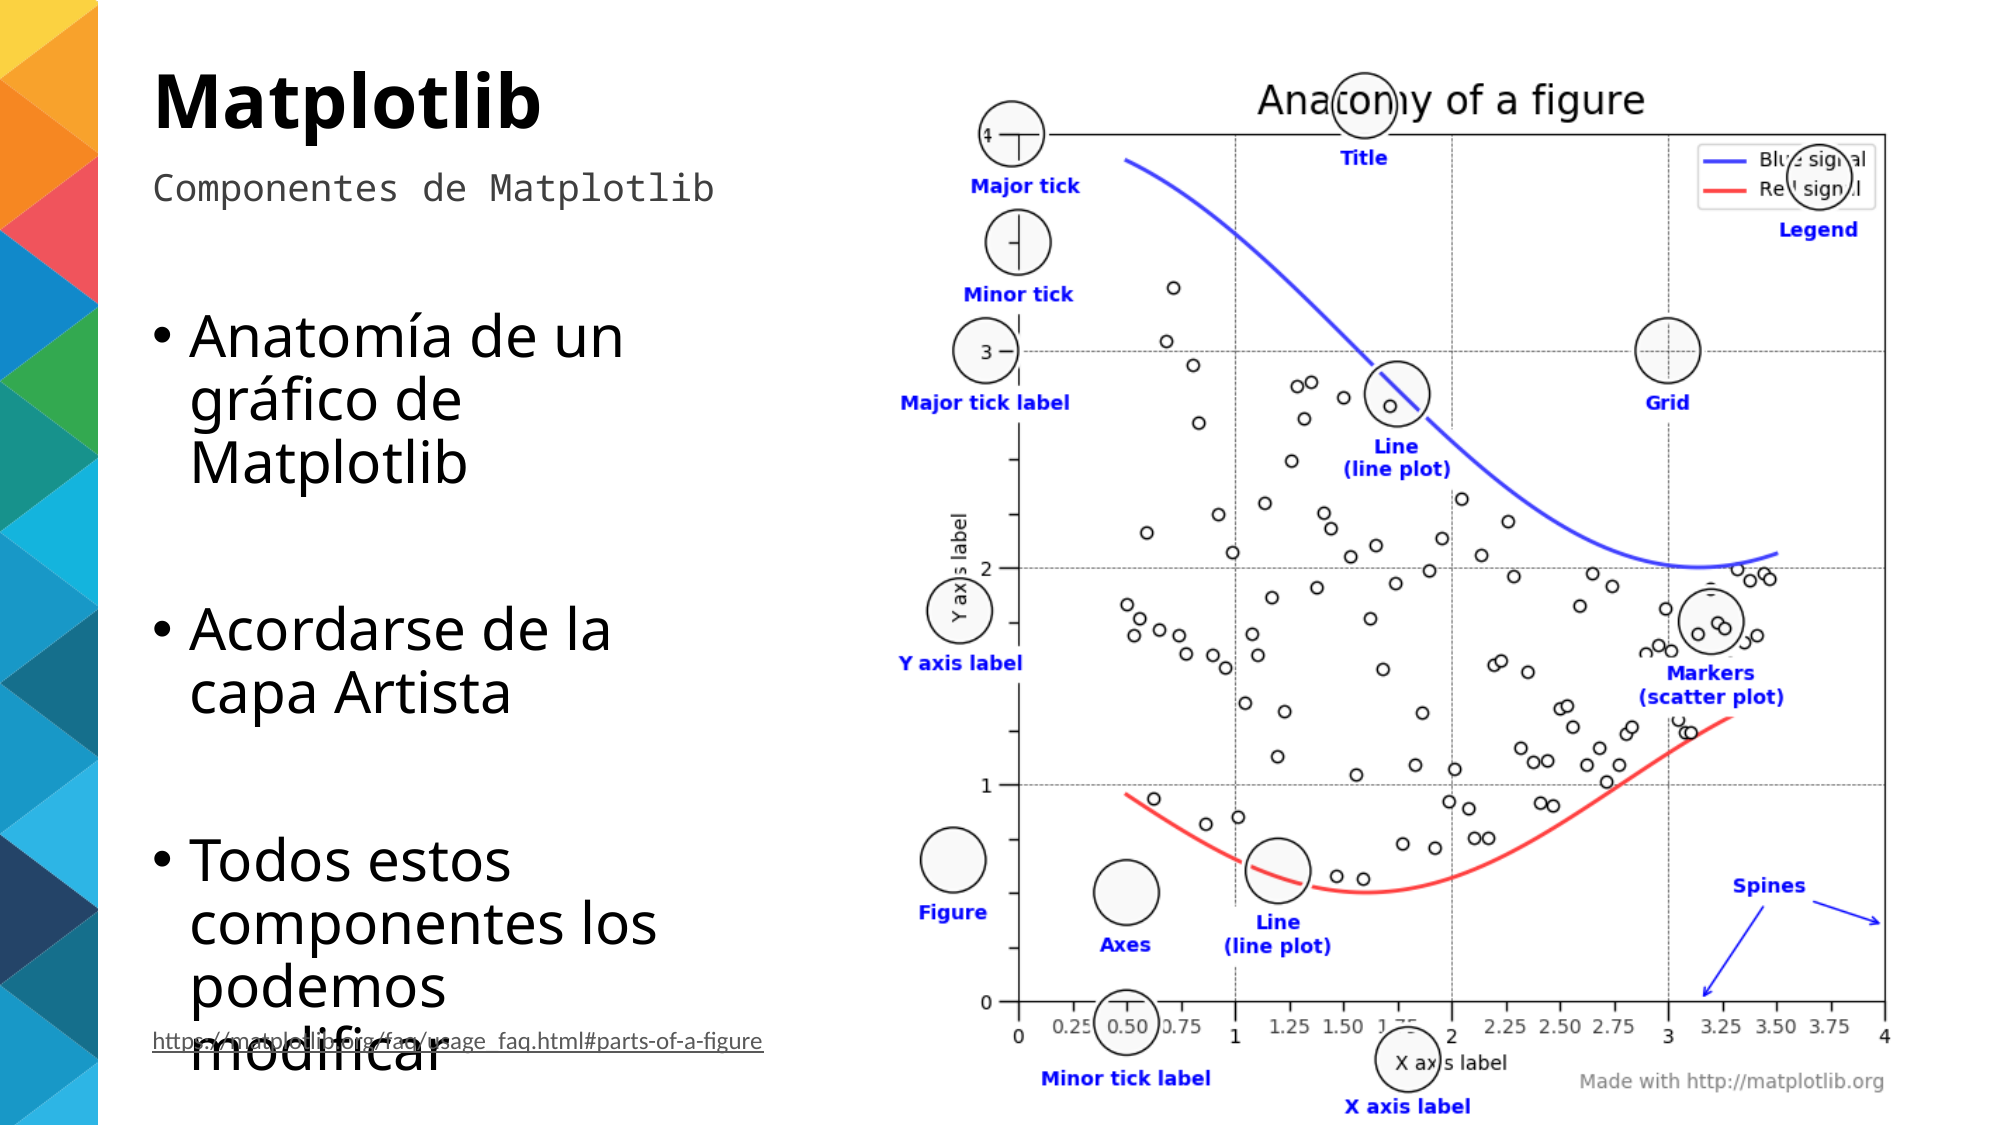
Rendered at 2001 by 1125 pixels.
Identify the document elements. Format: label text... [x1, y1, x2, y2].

picture [874, 0, 2000, 1125]
list https://matplotlib.org/faq/usage_faq.html#parts-of-a-figure [137, 1020, 874, 1084]
subtitle Componentes de Matplotlib [137, 164, 874, 208]
list Anatomía de un gráfico de Matplotlib Acordarse de la capa Artista Todos estos componentes los podemos modificar [137, 299, 721, 1014]
title Matplotlib [137, 56, 874, 159]
